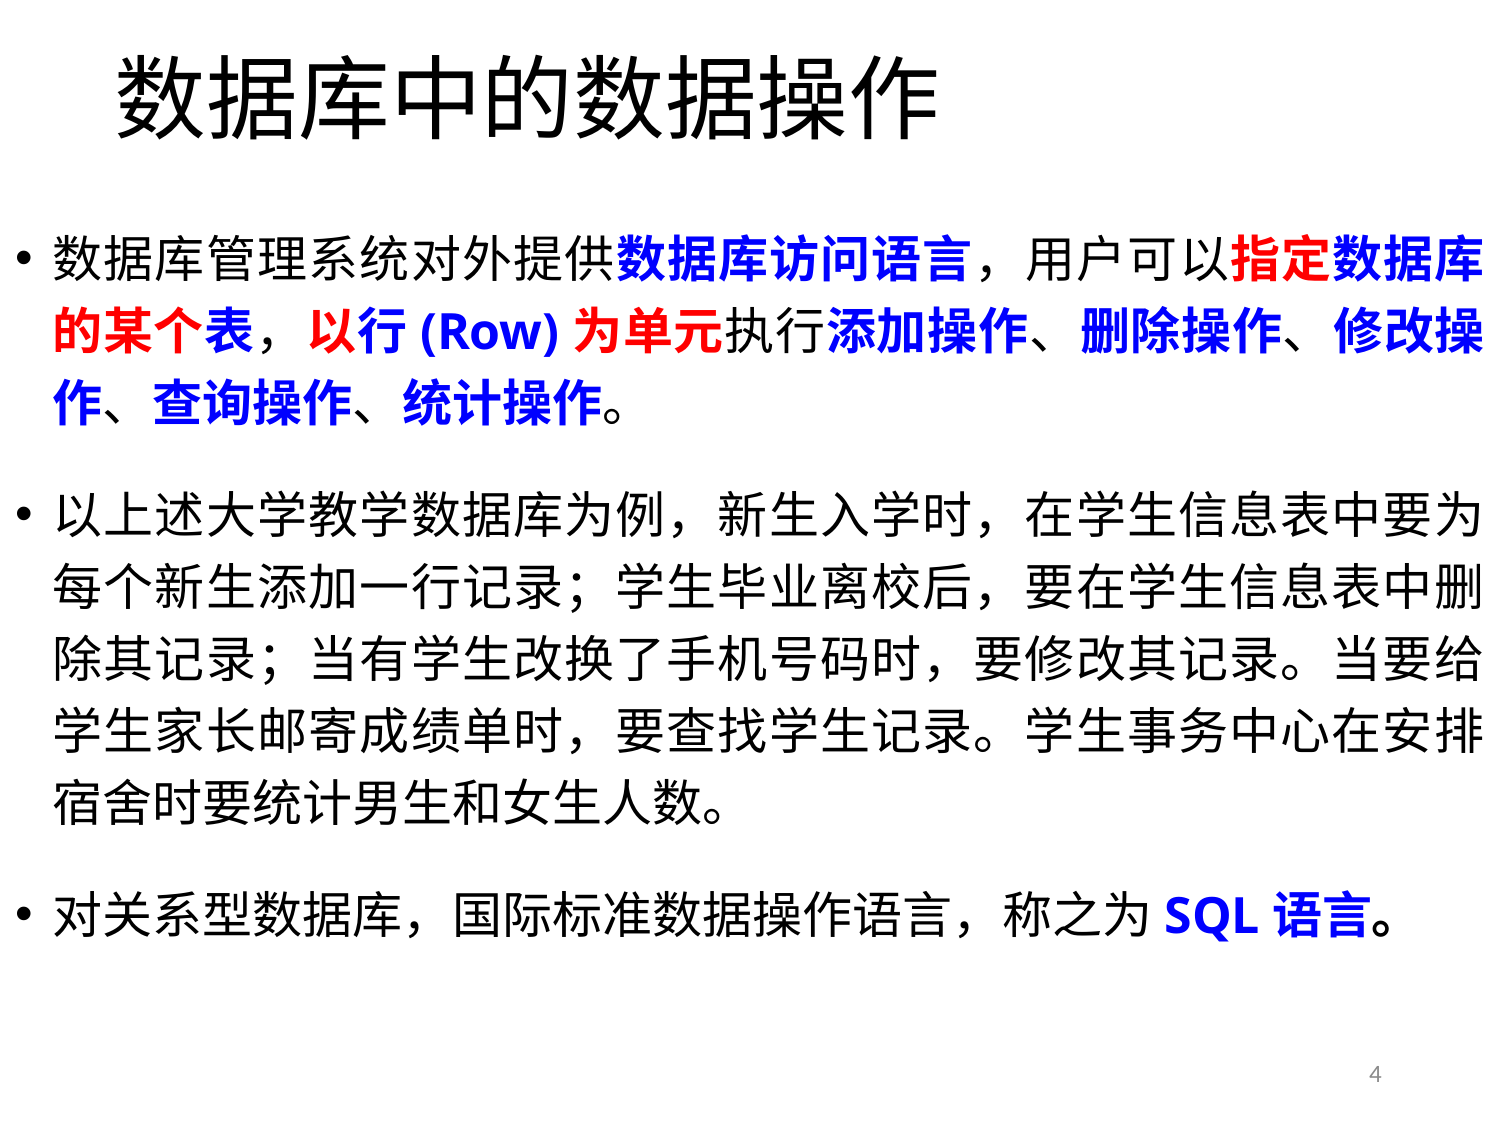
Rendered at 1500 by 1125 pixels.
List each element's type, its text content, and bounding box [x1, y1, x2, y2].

list 数据库管理系统对外提供数据库访问语言，用户可以指定数据库的某个表，以行(Row)为单元执行添加操作、删除操作、修改操作、查询操作、统计操作。 以上述大学教学数据库为例，新生入学时，在学生信息表中要为每个新生添加一行记录；学生毕业离校后，要在学生信息表中删除其记录；当有学生改换了手机号码时，要修改其记录。当要给学生家长邮寄成绩单时，要查找学生记录。学生事务中心在安排宿舍时要统计男生和女生人数。 对关系型数据库，国际标准数据操作语言，称之为SQL语言。 [0, 208, 1500, 563]
slide_number 4 [1059, 1042, 1397, 1103]
title 数据库中的数据操作 [99, 19, 1471, 188]
